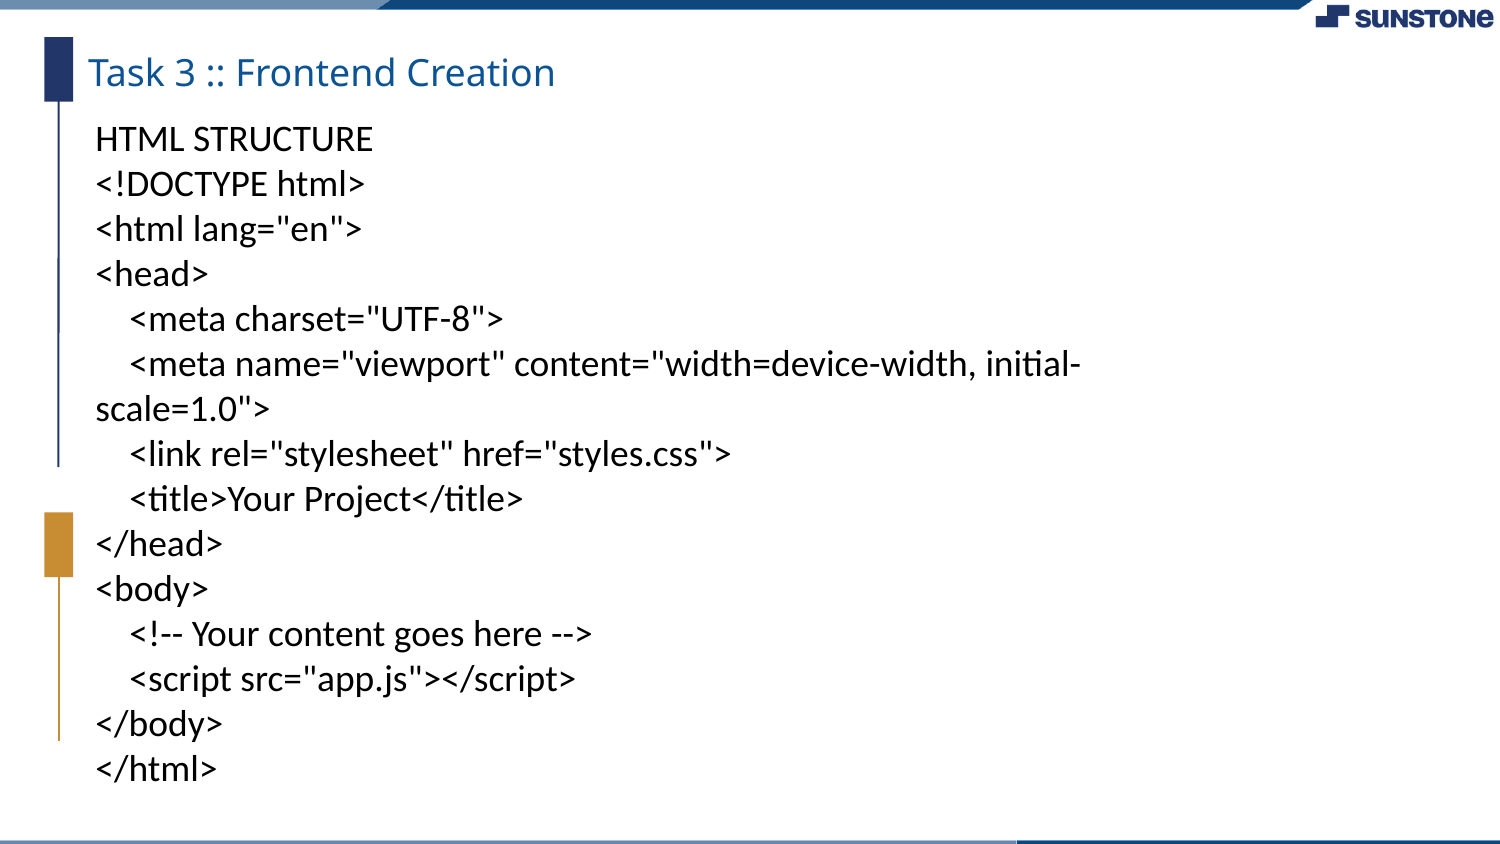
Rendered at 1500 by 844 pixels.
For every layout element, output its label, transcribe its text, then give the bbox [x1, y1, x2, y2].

picture [0, 0, 1500, 844]
text_box Task 3 :: Frontend Creation [73, 41, 701, 94]
list HTML STRUCTURE <!DOCTYPE html> <html lang="en"> <head> <meta charset="UTF-8"> <meta name="viewport" content="width=device-width, initial-scale=1.0"> <link rel="stylesheet" href="styles.css"> <title>Your Project</title> </head> <body> <!-- Your content goes here --> <script src="app.js"></script> </body> </html> [80, 106, 1211, 373]
